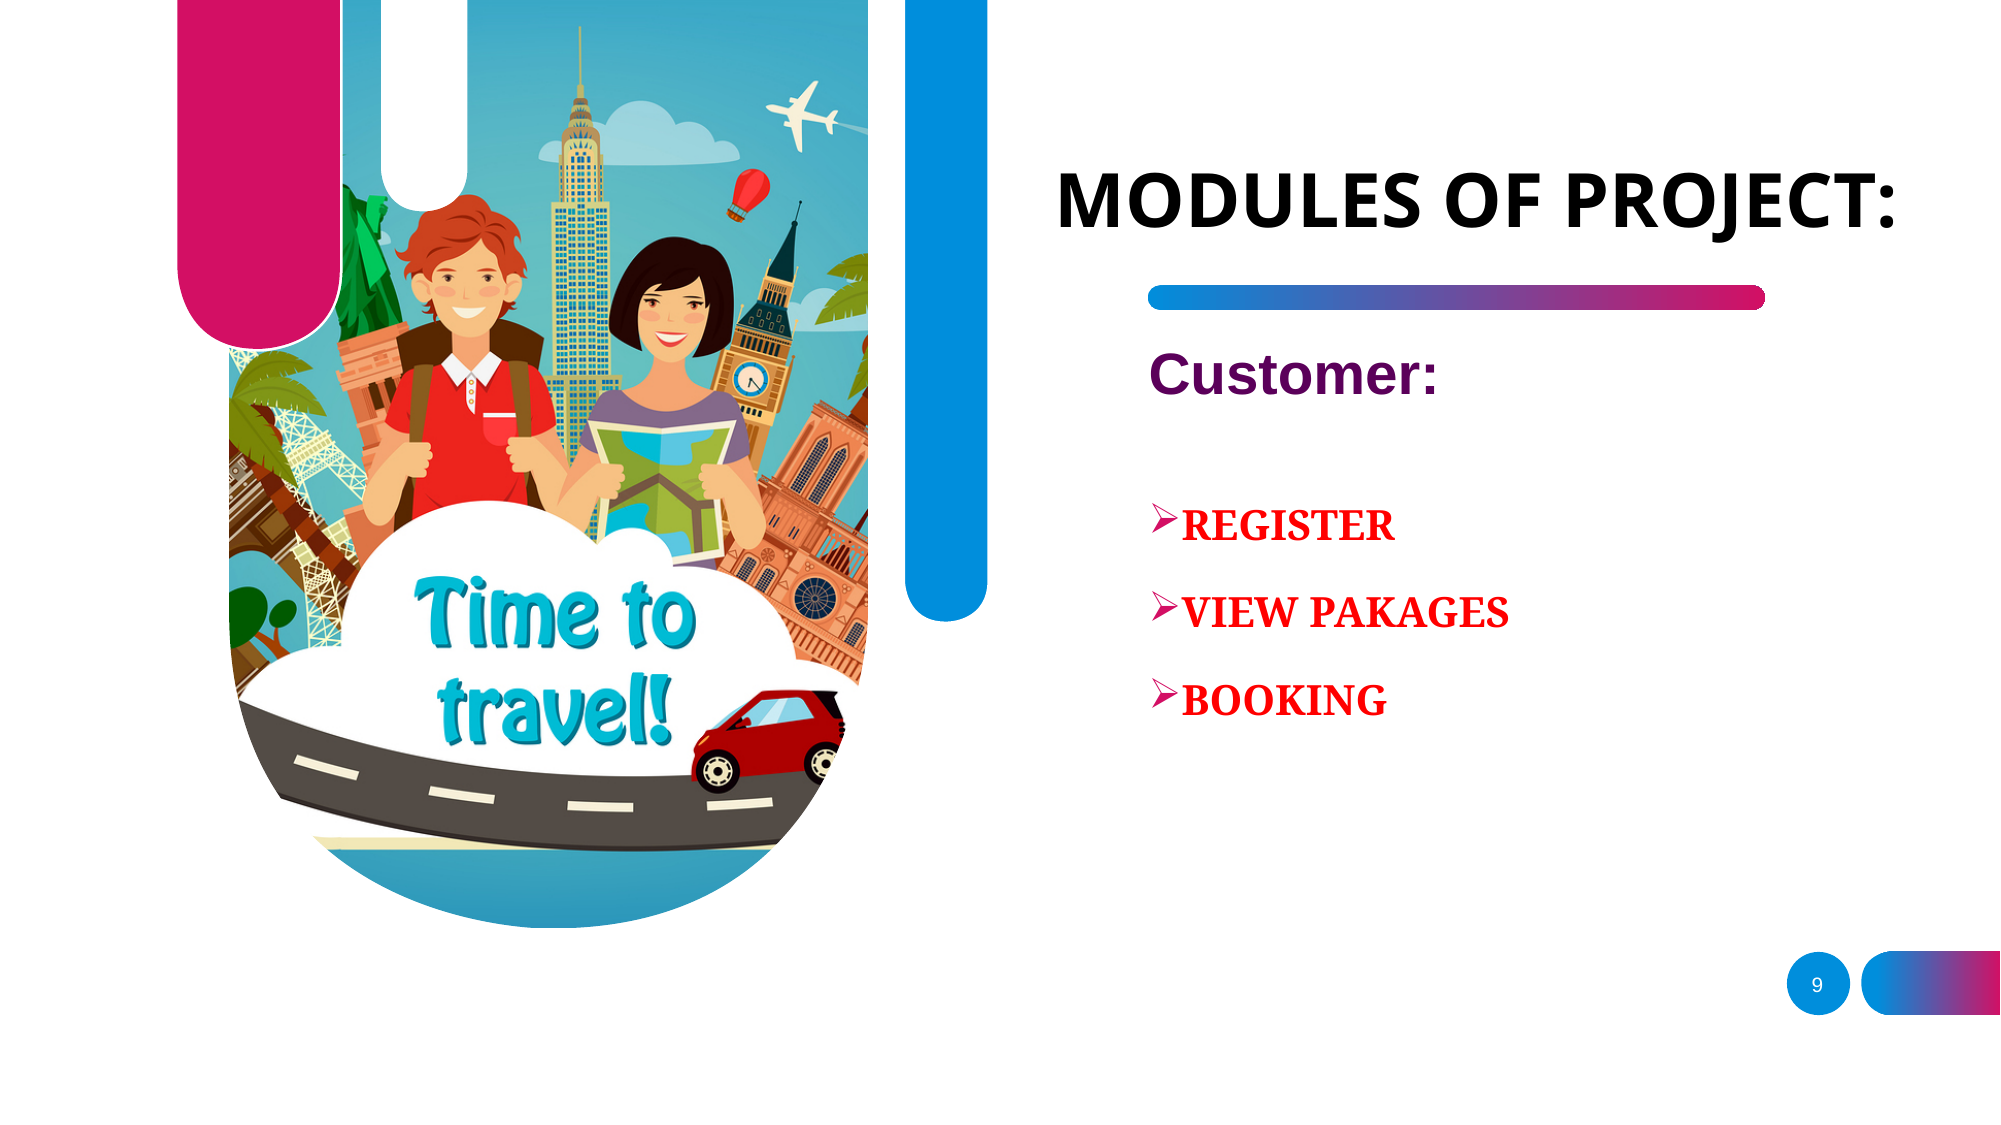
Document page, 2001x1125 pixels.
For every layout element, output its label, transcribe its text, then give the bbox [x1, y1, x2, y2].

picture [229, 0, 869, 928]
list REGISTER VIEW PAKAGES BOOKING [1133, 465, 1880, 945]
title MODULES OF PROJECT: [1039, 138, 1978, 268]
slide_number 9 [1772, 954, 1863, 1015]
list Customer: [1133, 336, 1880, 442]
